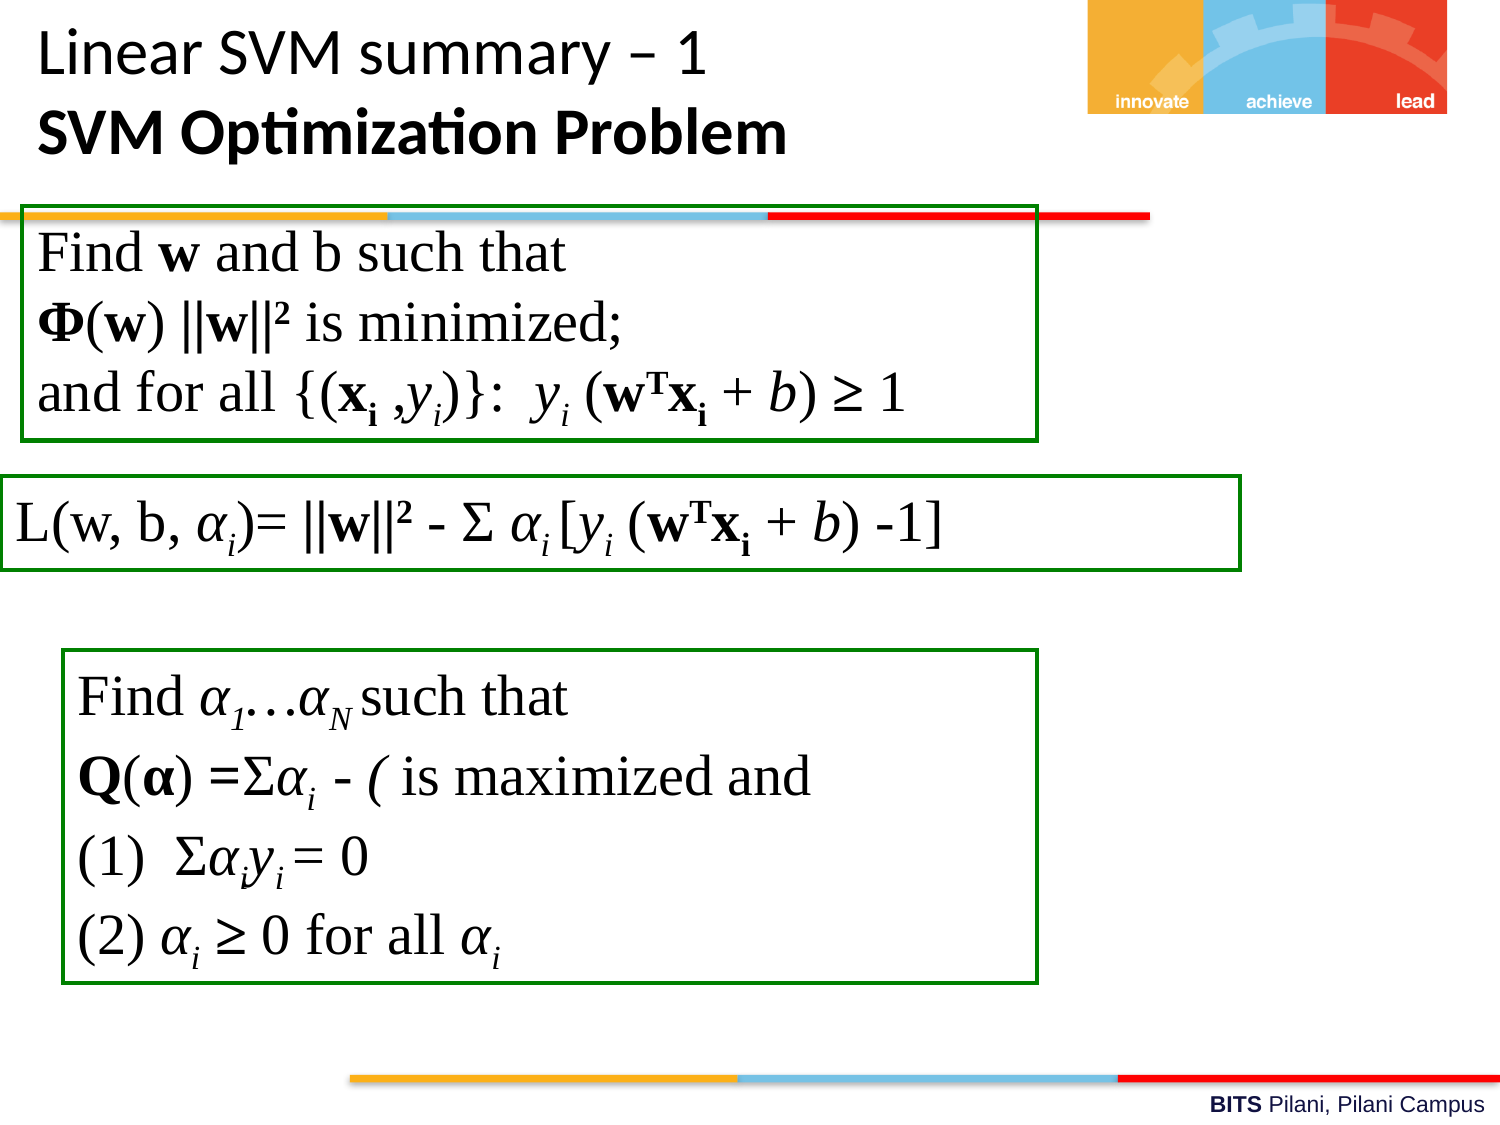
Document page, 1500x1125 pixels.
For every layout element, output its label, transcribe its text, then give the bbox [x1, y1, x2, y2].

picture [1087, 0, 1448, 114]
title Linear SVM summary – 1 SVM Optimization Problem [22, 18, 1027, 158]
